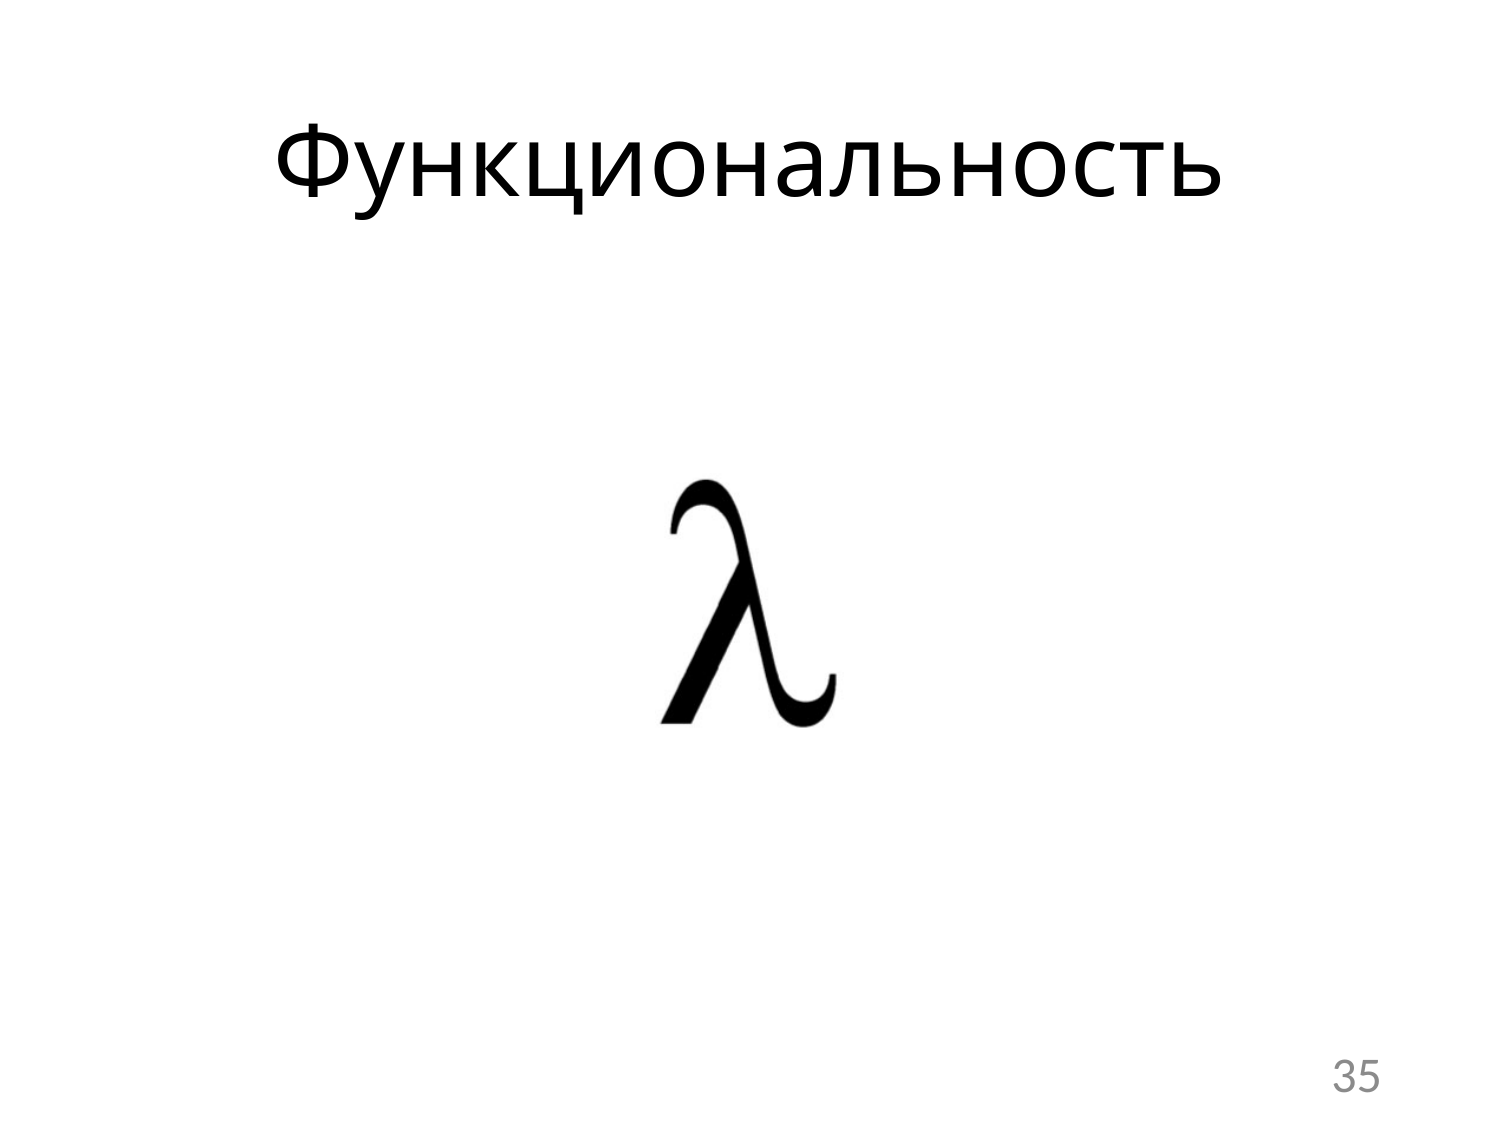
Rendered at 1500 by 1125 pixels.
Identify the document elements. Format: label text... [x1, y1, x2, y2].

slide_number 35 [1059, 1042, 1397, 1103]
picture [655, 473, 845, 730]
text_box Функциональность [259, 88, 1241, 224]
